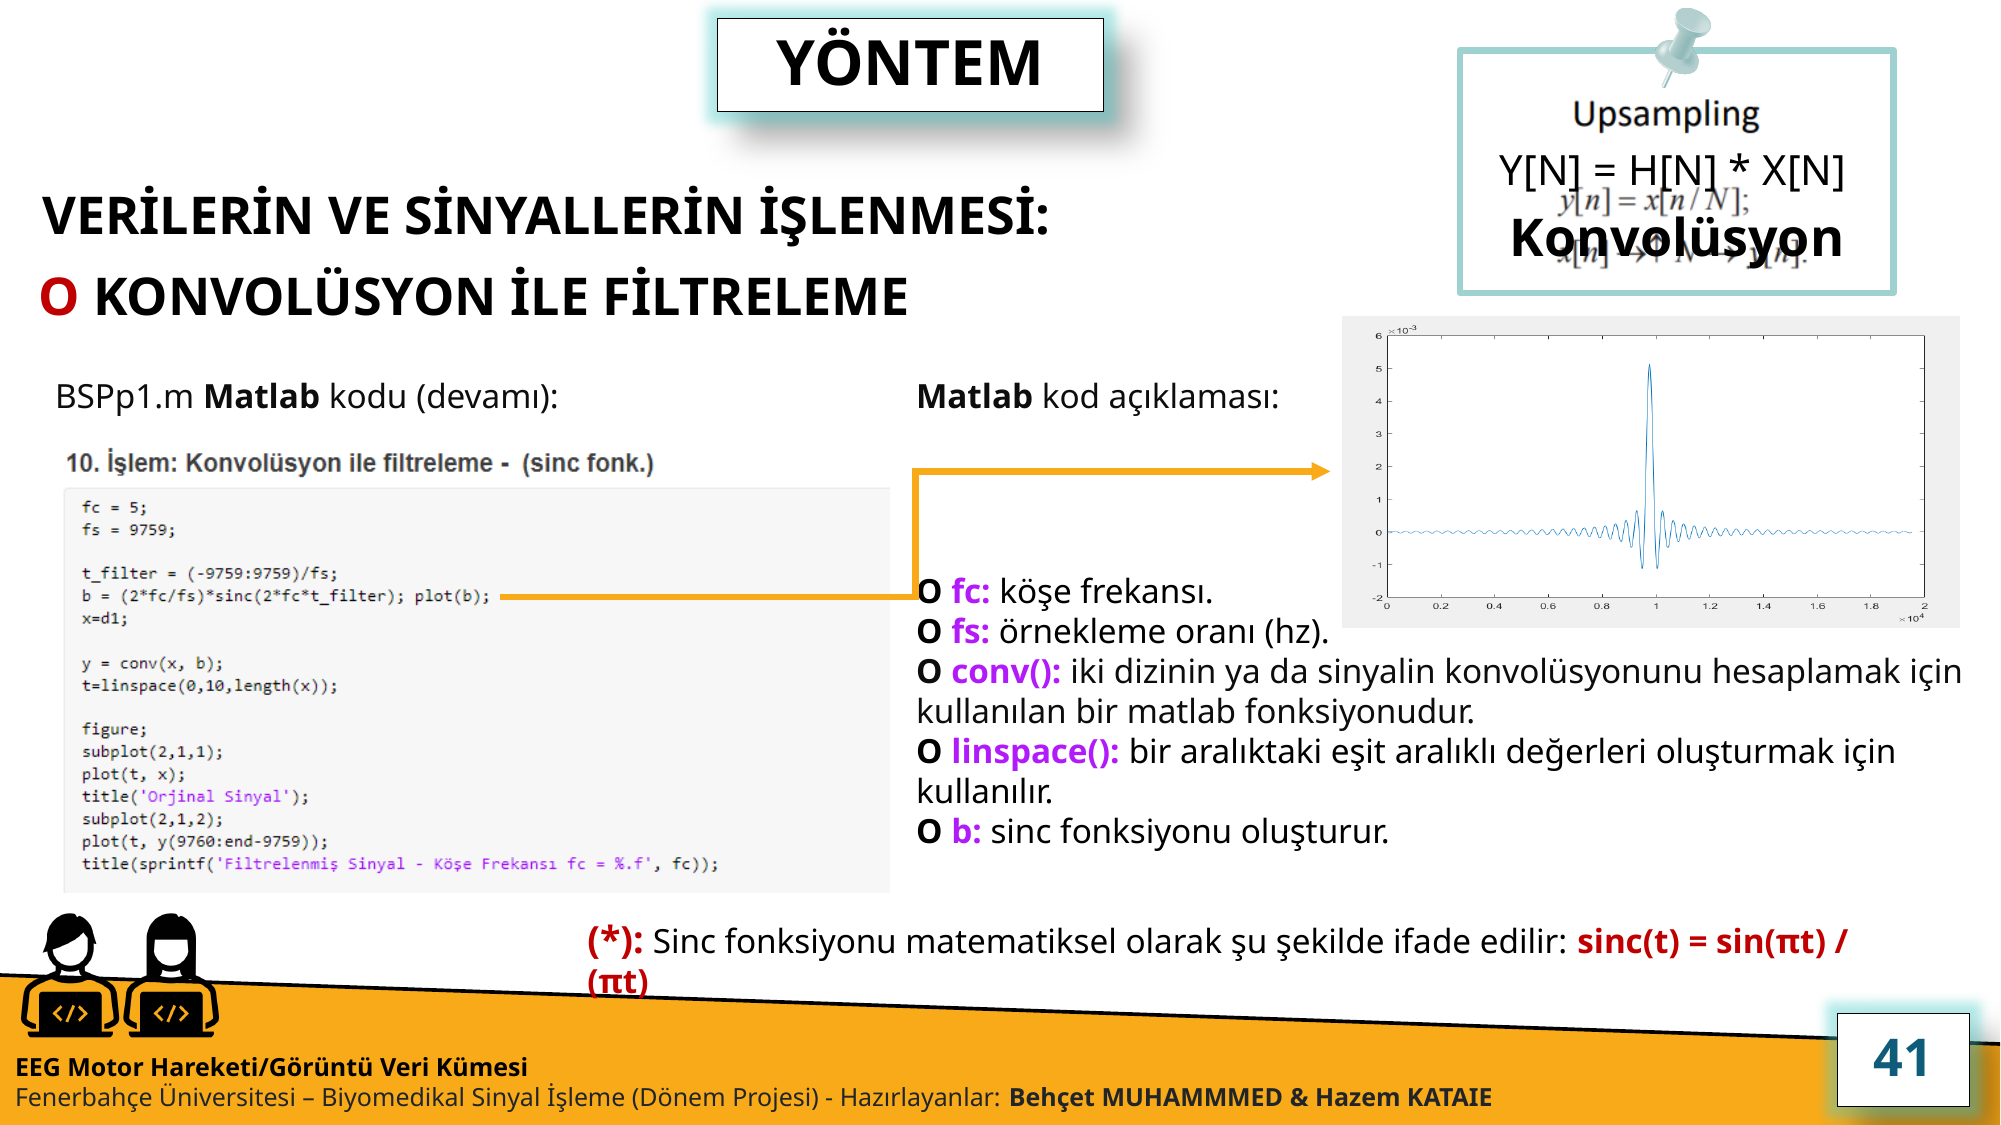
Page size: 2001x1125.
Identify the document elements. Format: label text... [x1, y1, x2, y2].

text_box O fc: köşe frekansı. O fs: örnekleme oranı (hz). O conv(): iki dizinin ya da sinyalin konvolüsyonunu hesaplamak için kullanılan bir matlab fonksiyonudur. O linspace(): bir aralıktaki eşit aralıklı değerleri oluşturmak için kullanılır. O b: sinc fonksiyonu oluşturur. [901, 563, 2000, 858]
footer EEG Motor Hareketi/Görüntü Veri Kümesi Fenerbahçe Üniversitesi – Biyomedikal Sinyal İşleme (Dönem Projesi) - Hazırlayanlar: Behçet MUHAMMMED & Hazem KATAIE [0, 1044, 1523, 1118]
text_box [500, 471, 1331, 597]
text_box Verilerin ve sinyallerin işlenmesi: [27, 171, 1157, 265]
picture [40, 431, 890, 893]
picture [1462, 8, 1891, 290]
picture [1342, 316, 1960, 629]
text_box O KONVOLÜSYON İLE FİLTRELEME [23, 255, 963, 334]
text_box Matlab kod açıklaması: [900, 365, 1342, 426]
picture [0, 900, 241, 1040]
text_box 41 [1837, 1013, 1970, 1107]
text_box (*): Sinc fonksiyonu matematiksel olarak şu şekilde ifade edilir: sinc(t) = sin(πt) / (πt) [572, 908, 1891, 1008]
text_box BSPp1.m Matlab kodu (devamı): [39, 365, 643, 426]
text_box yöntem [717, 18, 1104, 112]
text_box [1530, 91, 1837, 267]
